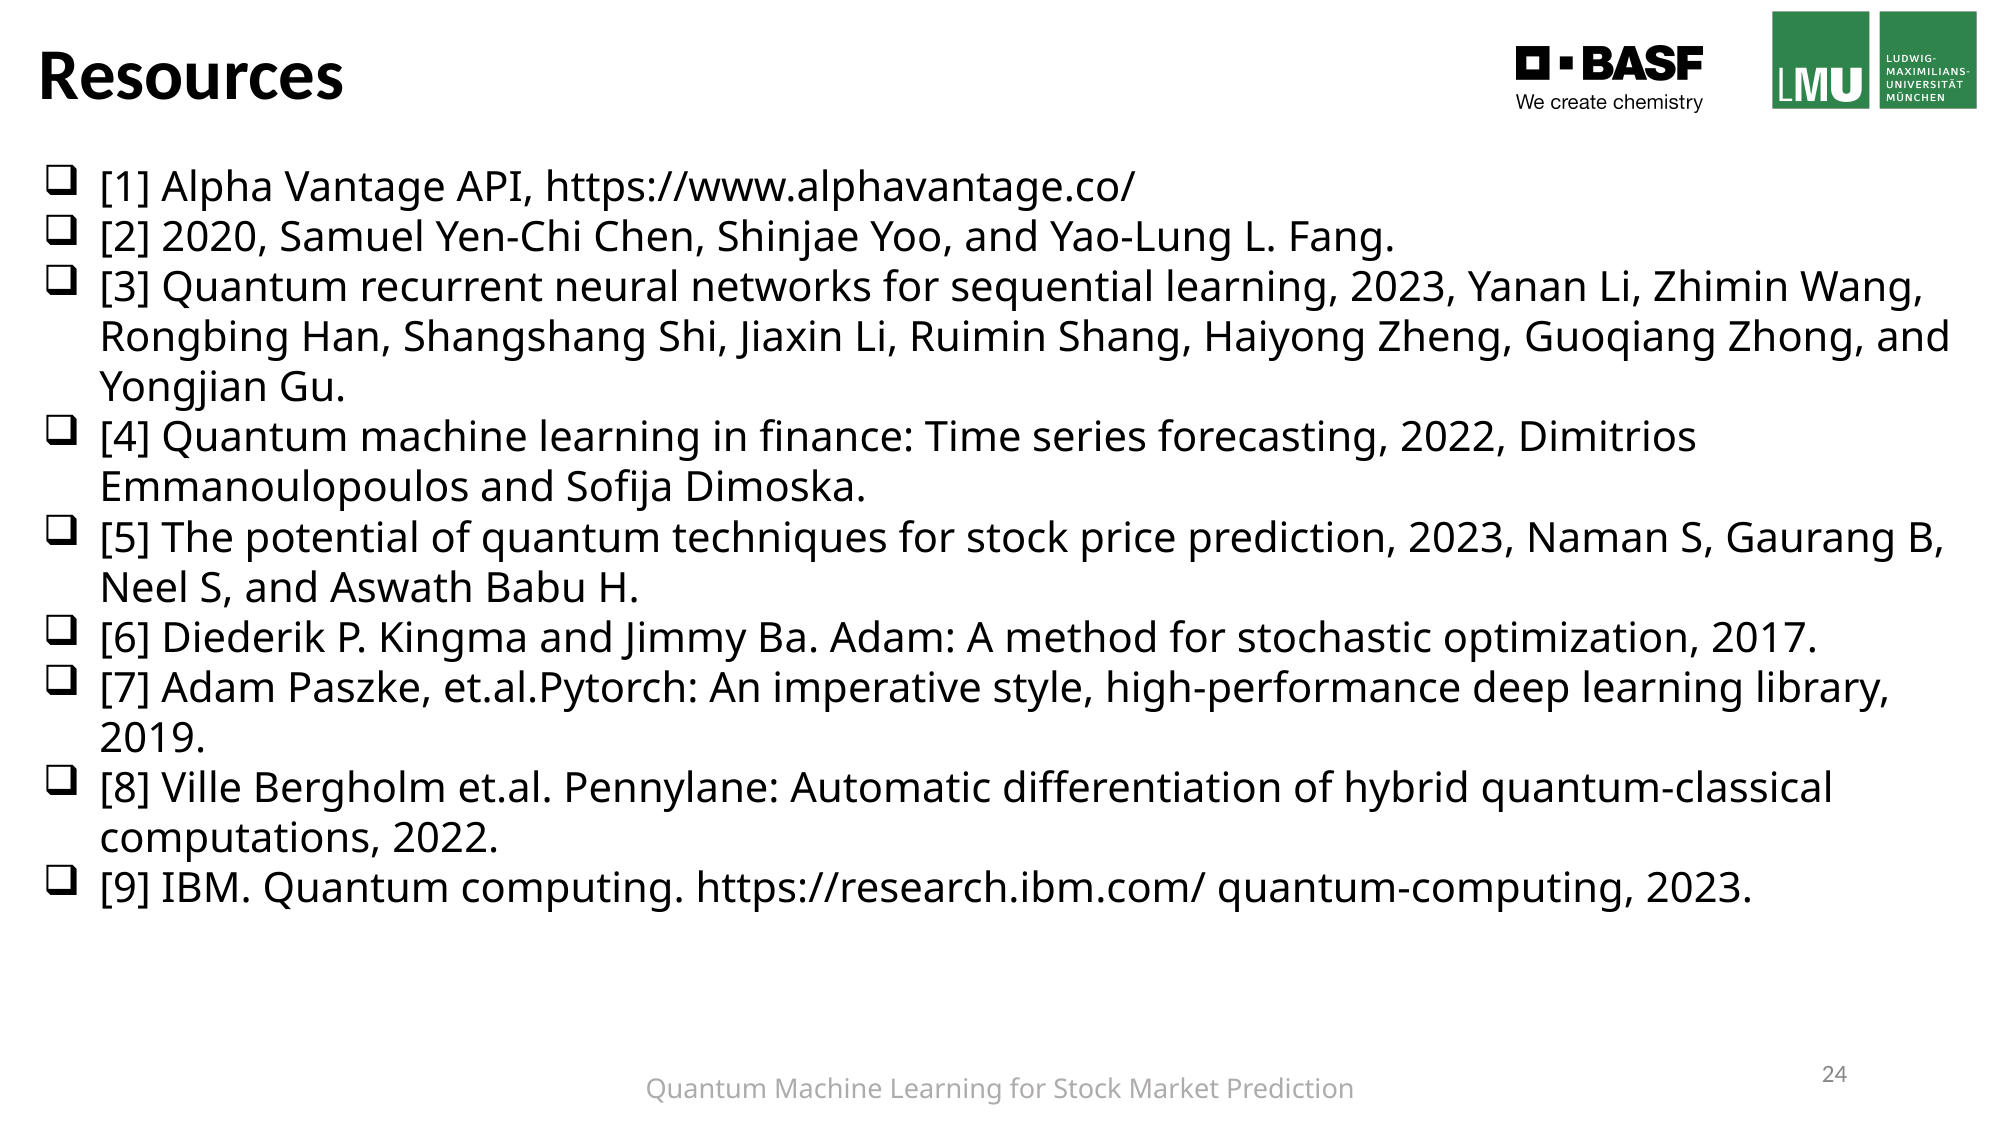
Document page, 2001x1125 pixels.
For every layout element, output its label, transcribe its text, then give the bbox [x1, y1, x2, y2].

text_box Resources [24, 19, 1431, 122]
text_box Quantum Machine Learning for Stock Market Prediction [296, 1064, 1704, 1112]
picture [1516, 45, 1703, 113]
slide_number 24 [1412, 1043, 1863, 1103]
picture [1762, 1, 1987, 120]
text_box [1] Alpha Vantage API, https://www.alphavantage.co/ [2] 2020, Samuel Yen-Chi Chen, Shinjae Yoo, and Yao-Lung L. Fang. [3] Quantum recurrent neural networks for sequential learning, 2023, Yanan Li, Zhimin Wang, Rongbing Han, Shangshang Shi, Jiaxin Li, Ruimin Shang, Haiyong Zheng, Guoqiang Zhong, and Yongjian Gu. [4] Quantum machine learning in finance: Time series forecasting, 2022, Dimitrios Emmanoulopoulos and Sofija Dimoska. [5] The potential of quantum techniques for stock price prediction, 2023, Naman S, Gaurang B, Neel S, and Aswath Babu H. [6] Diederik P. Kingma and Jimmy Ba. Adam: A method for stochastic optimization, 2017. [7] Adam Paszke, et.al.Pytorch: An imperative style, high-performance deep learning library, 2019. [8] Ville Bergholm et.al. Pennylane: Automatic differentiation of hybrid quantum-classical computations, 2022. [9] IBM. Quantum computing. https://research.ibm.com/ quantum-computing, 2023. [28, 145, 1987, 1043]
